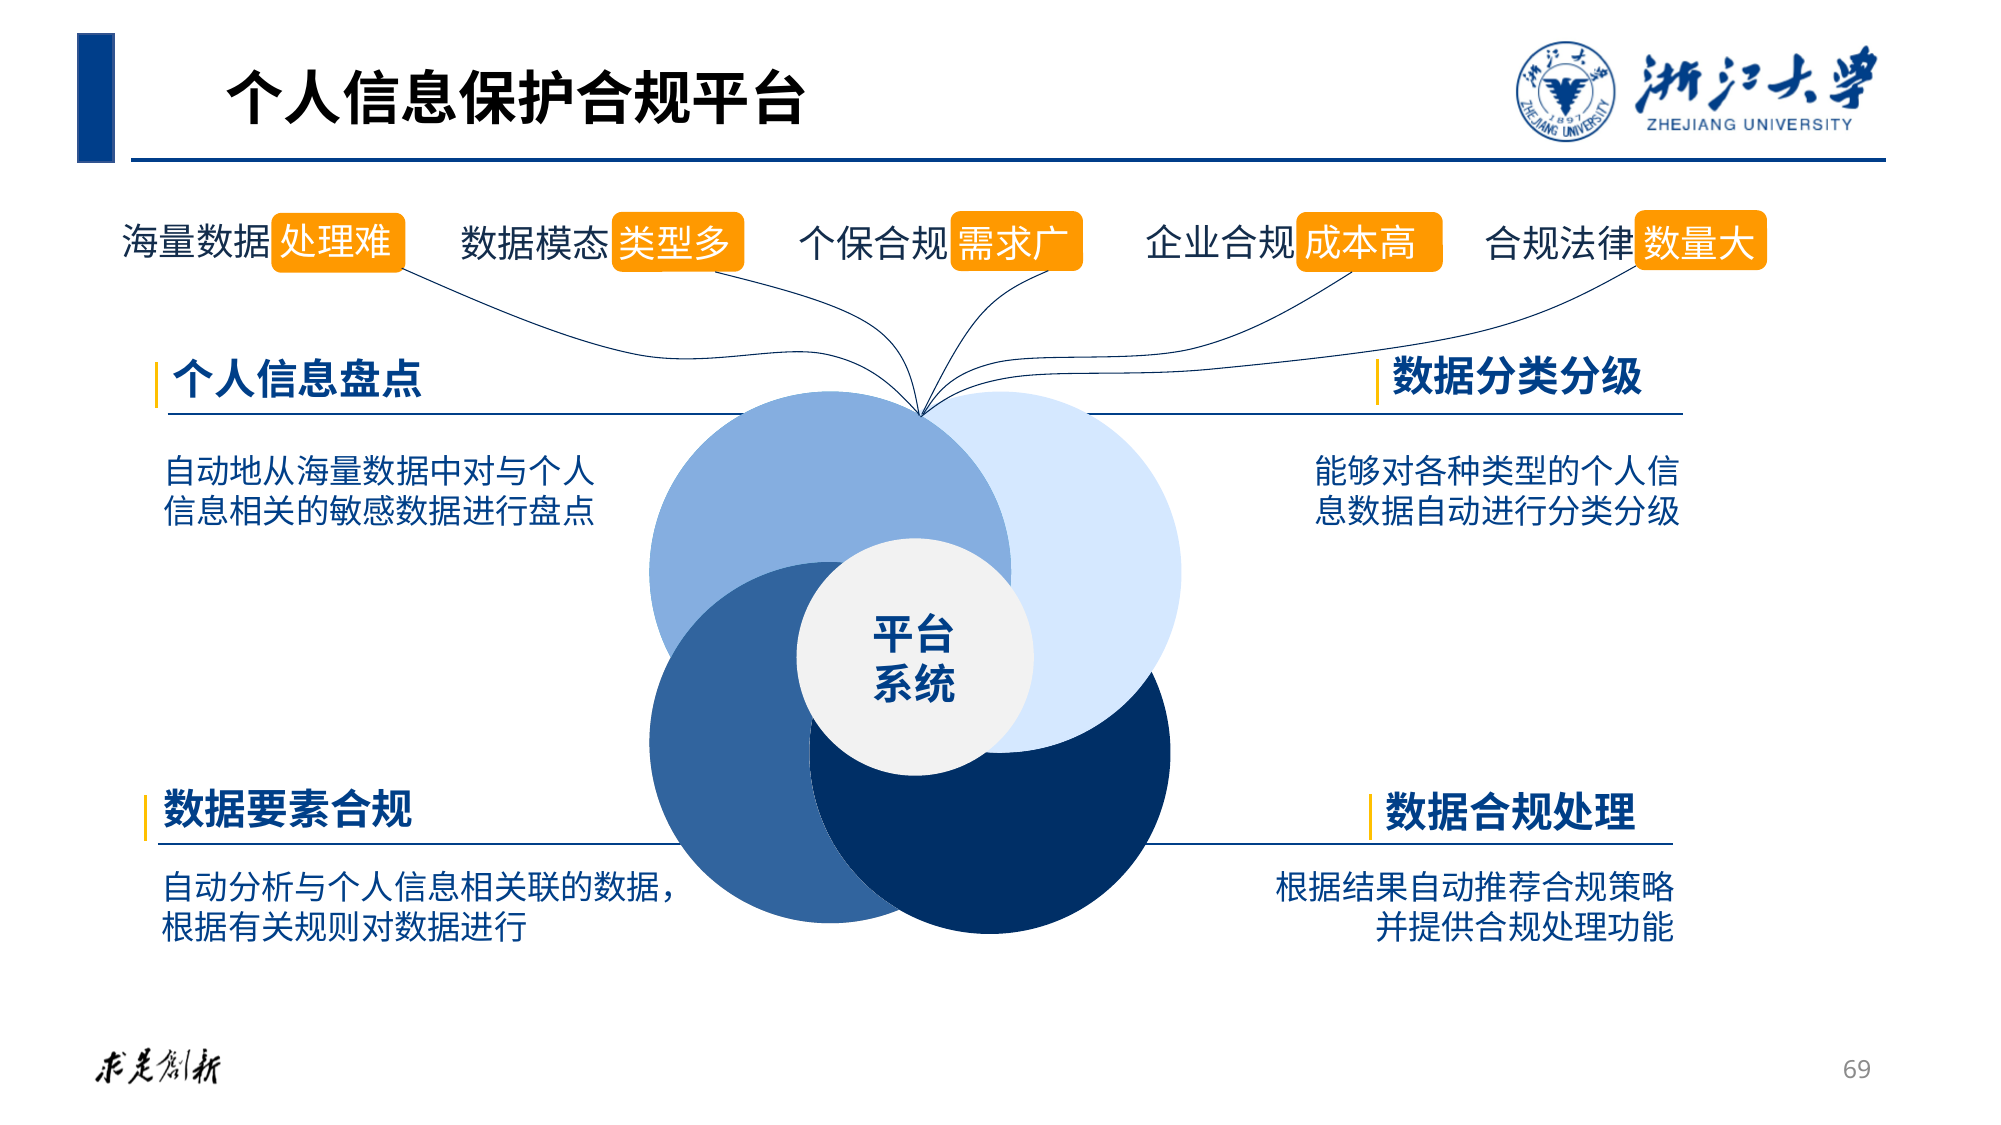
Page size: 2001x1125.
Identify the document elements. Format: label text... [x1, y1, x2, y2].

text_box 个人信息盘点 [157, 345, 466, 411]
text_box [649, 391, 1182, 935]
text_box [933, 270, 1049, 391]
text_box [401, 268, 897, 391]
text_box [715, 271, 915, 391]
text_box 数据合规处理 [1371, 778, 1683, 844]
text_box 数据模态 类型多 [445, 212, 750, 273]
text_box 自动地从海量数据中对与个人信息相关的敏感数据进行盘点 [148, 442, 627, 538]
slide_number 69 [1548, 1041, 1887, 1101]
text_box 合规法律 数量大 [1470, 212, 1782, 273]
text_box 个人信息保护合规平台 [118, 53, 916, 171]
picture [1488, 24, 1887, 146]
text_box 能够对各种类型的个人信息数据自动进行分类分级 [1300, 442, 1717, 538]
text_box 企业合规 成本高 [1131, 211, 1443, 271]
text_box 个保合规 需求广 [784, 212, 1092, 273]
text_box 数据要素合规 [148, 775, 465, 841]
text_box [961, 265, 1637, 391]
text_box 自动分析与个人信息相关联的数据，根据有关规则对数据进行 [146, 858, 680, 954]
text_box 根据结果自动推荐合规策略并提供合规处理功能 [1250, 858, 1690, 954]
text_box [940, 271, 1353, 391]
text_box 海量数据 处理难 [106, 211, 414, 271]
text_box 数据分类分级 [1377, 342, 1690, 408]
picture [76, 1036, 239, 1096]
